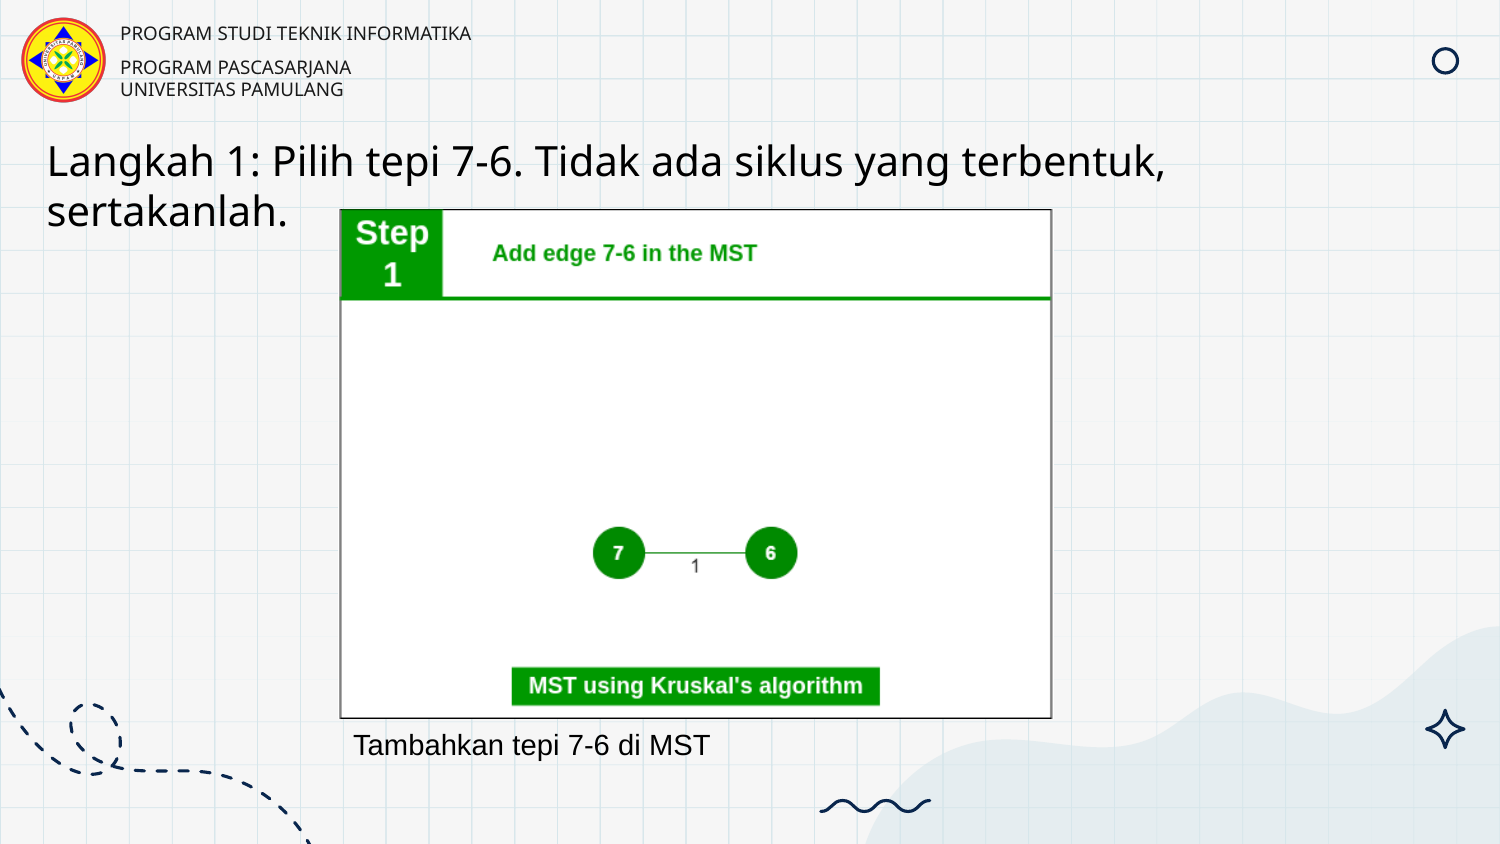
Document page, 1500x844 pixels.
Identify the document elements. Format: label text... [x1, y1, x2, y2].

text_box PROGRAM STUDI TEKNIK INFORMATIKA PROGRAM PASCASARJANA UNIVERSITAS PAMULANG [135, 26, 520, 96]
picture [0, 0, 1500, 844]
text_box Langkah 1: Pilih tepi 7-6. Tidak ada siklus yang terbentuk, sertakanlah. [31, 127, 1382, 243]
text_box Tambahkan tepi 7-6 di MST [338, 726, 770, 769]
